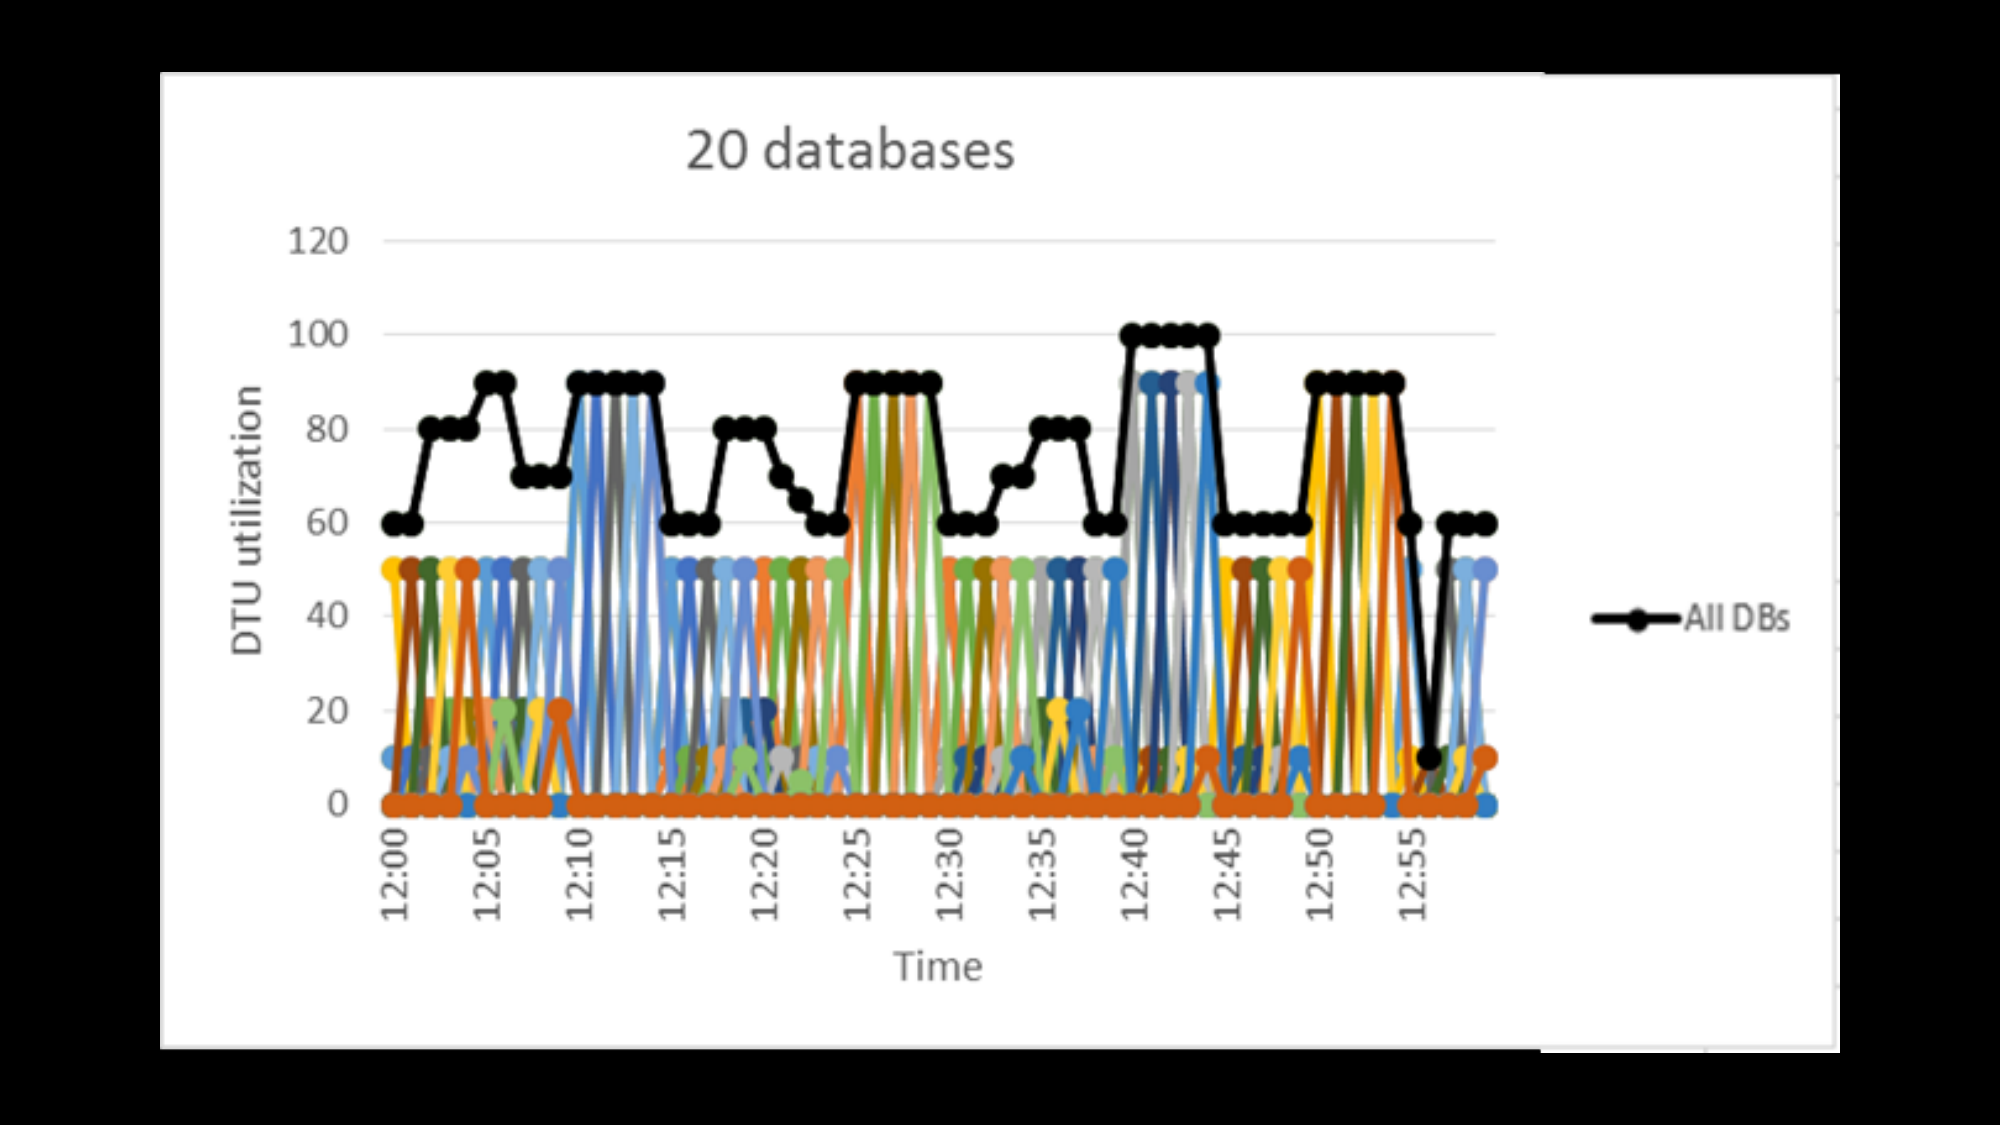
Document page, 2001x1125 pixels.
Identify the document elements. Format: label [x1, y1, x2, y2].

picture [160, 72, 1840, 1053]
